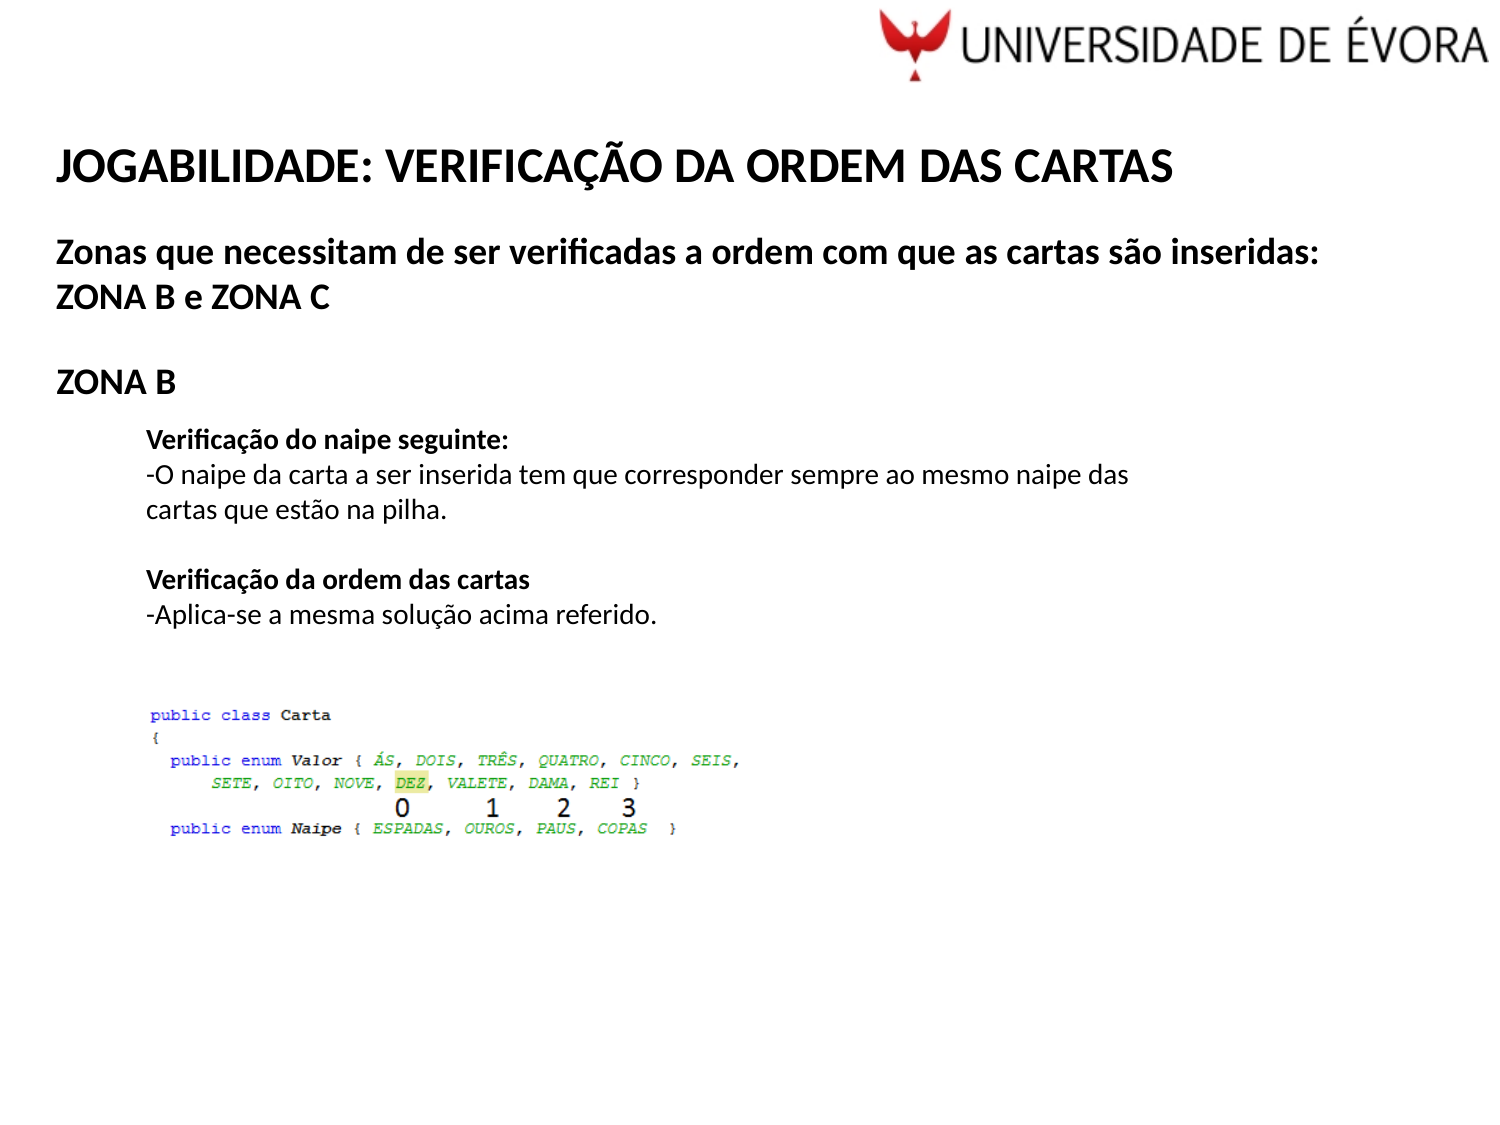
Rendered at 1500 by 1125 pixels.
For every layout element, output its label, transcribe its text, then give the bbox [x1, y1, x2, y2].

text_box Verificação do naipe seguinte: -O naipe da carta a ser inserida tem que corresponder sempre ao mesmo naipe das cartas que estão na pilha. Verificação da ordem das cartas -Aplica-se a mesma solução acima referido. [131, 412, 1185, 638]
picture [147, 700, 782, 865]
text_box Zonas que necessitam de ser verificadas a ordem com que as cartas são inseridas: ZONA B e ZONA C [41, 219, 1424, 325]
text_box JOGABILIDADE: VERIFICAÇÃO DA ORDEM DAS CARTAS [41, 125, 1294, 201]
text_box ZONA B [41, 349, 192, 410]
picture [879, 7, 1489, 84]
